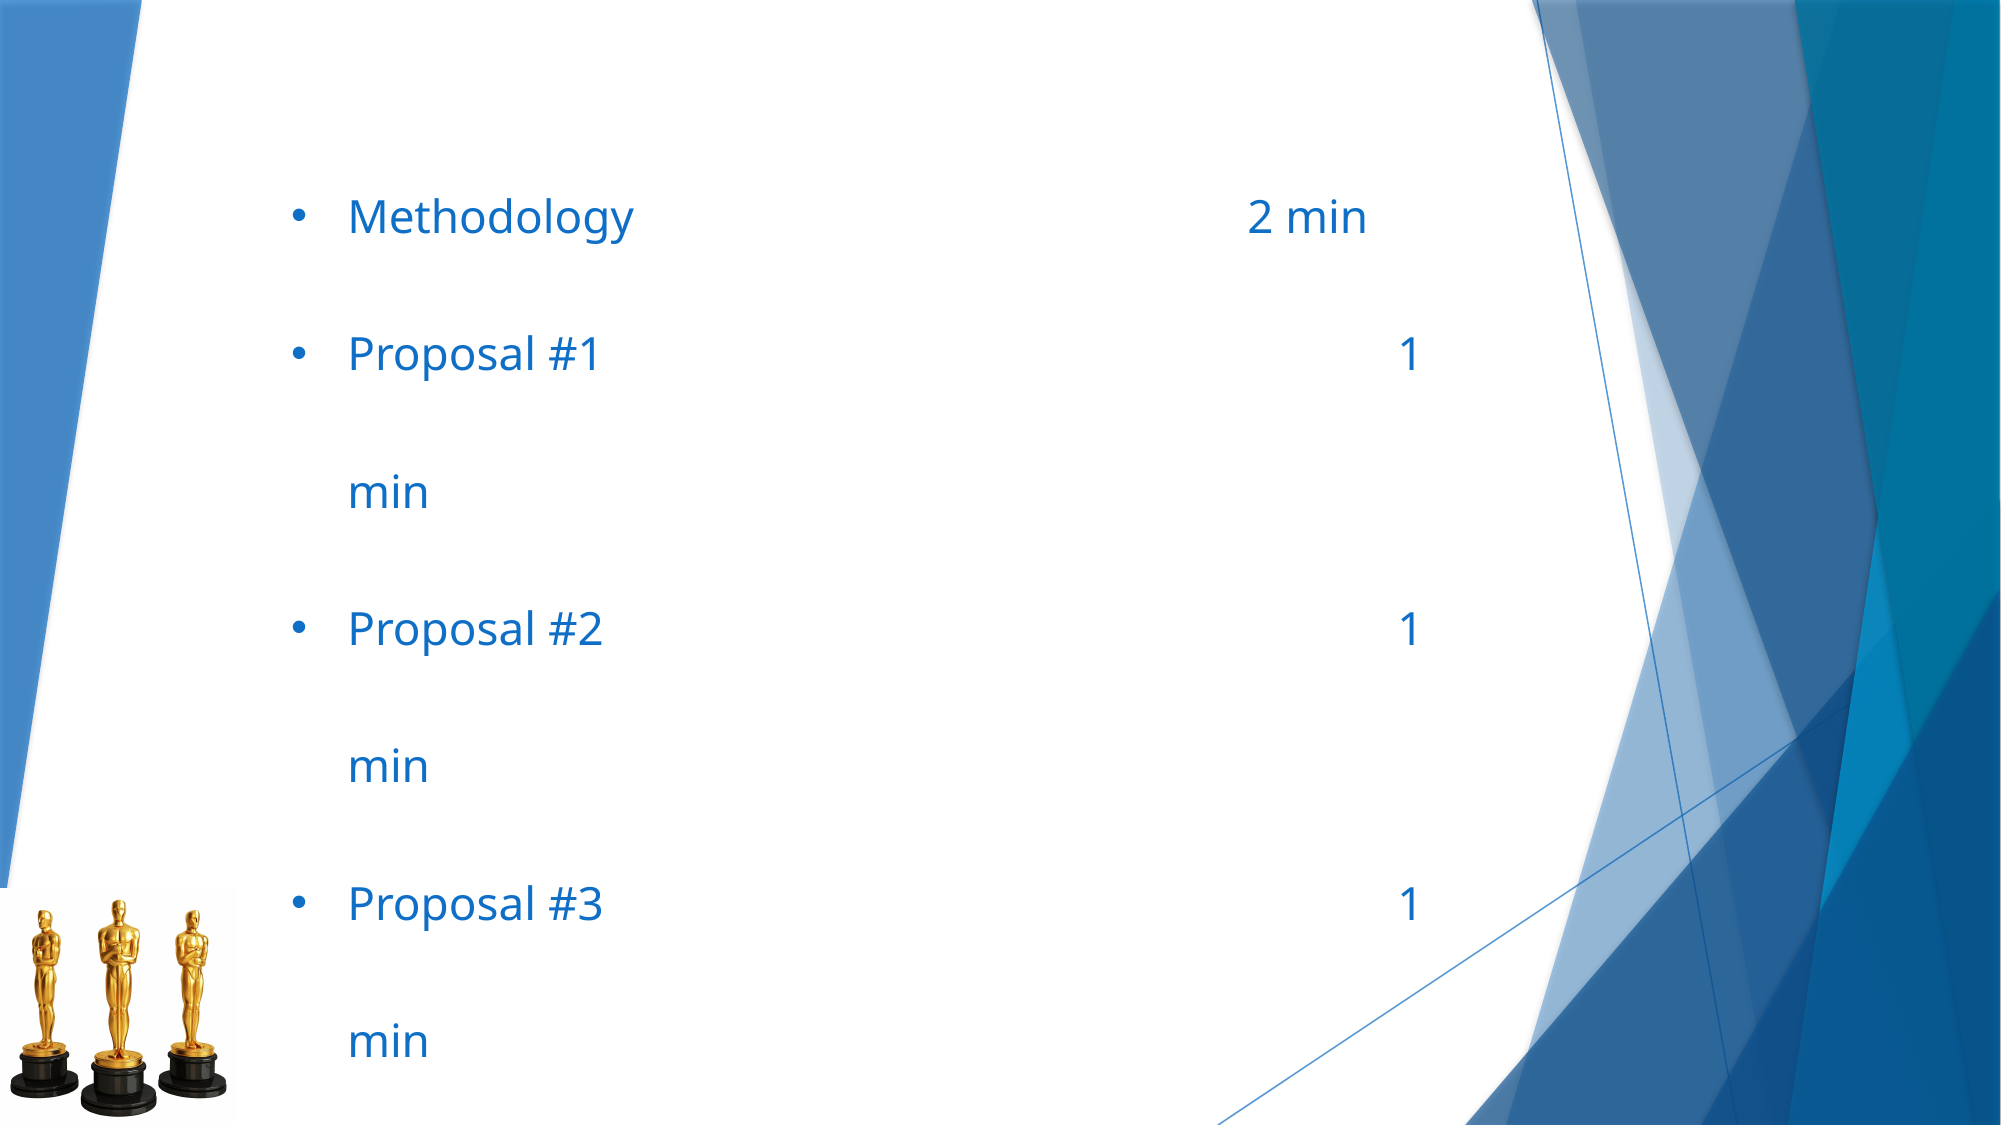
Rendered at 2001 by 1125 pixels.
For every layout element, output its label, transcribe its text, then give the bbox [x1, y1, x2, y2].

picture [0, 887, 238, 1125]
text_box Methodology 2 min Proposal #1 1 min Proposal #2 1 min Proposal #3 1 min Review Proposals 1 min Back to the Future Plans 1 min Questions [276, 97, 1486, 1125]
